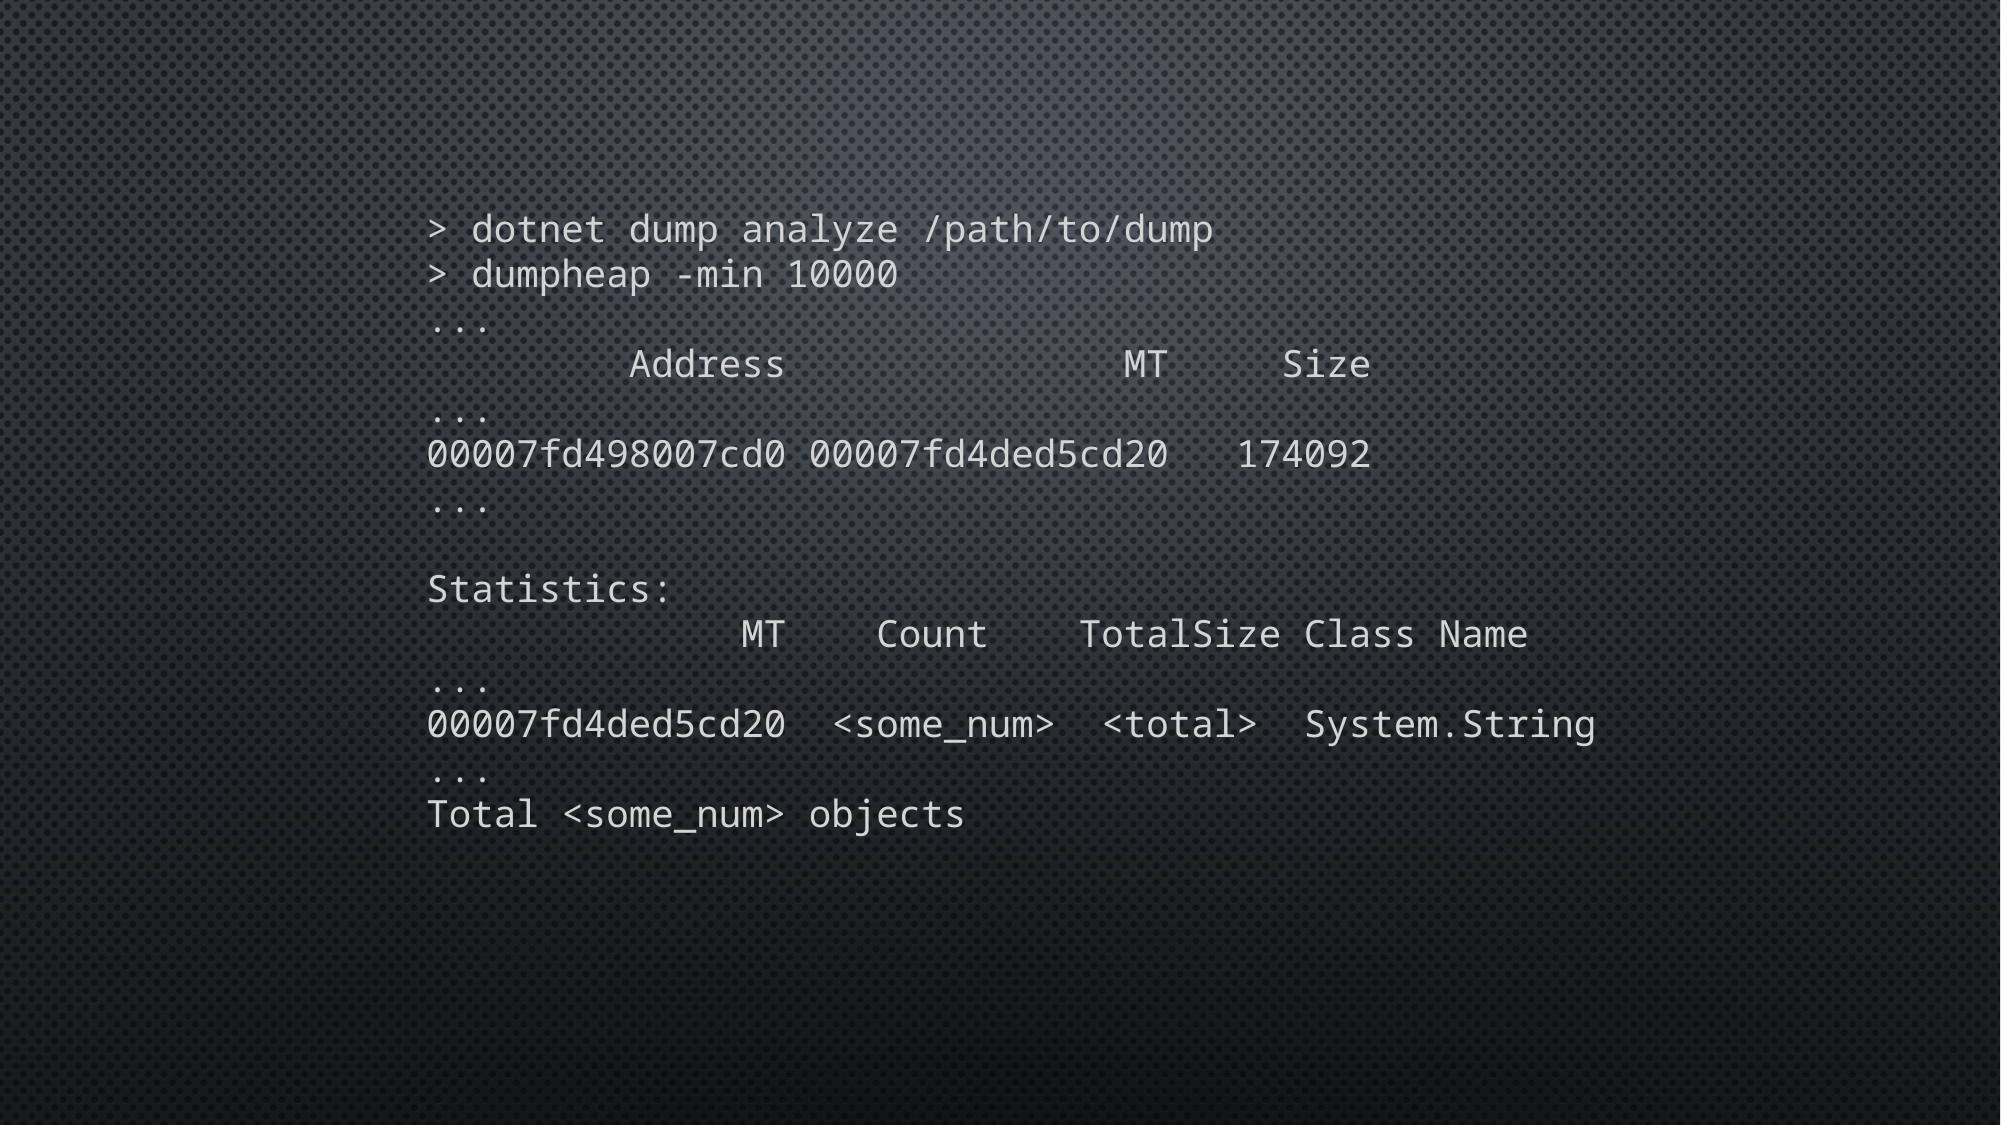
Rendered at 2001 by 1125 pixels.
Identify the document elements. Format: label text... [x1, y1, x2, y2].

text_box > dotnet dump analyze /path/to/dump > dumpheap -min 10000 ... Address MT Size ... 00007fd498007cd0 00007fd4ded5cd20 174092 ... Statistics: MT Count TotalSize Class Name ... 00007fd4ded5cd20 <some_num> <total> System.String ... Total <some_num> objects [411, 197, 1782, 843]
